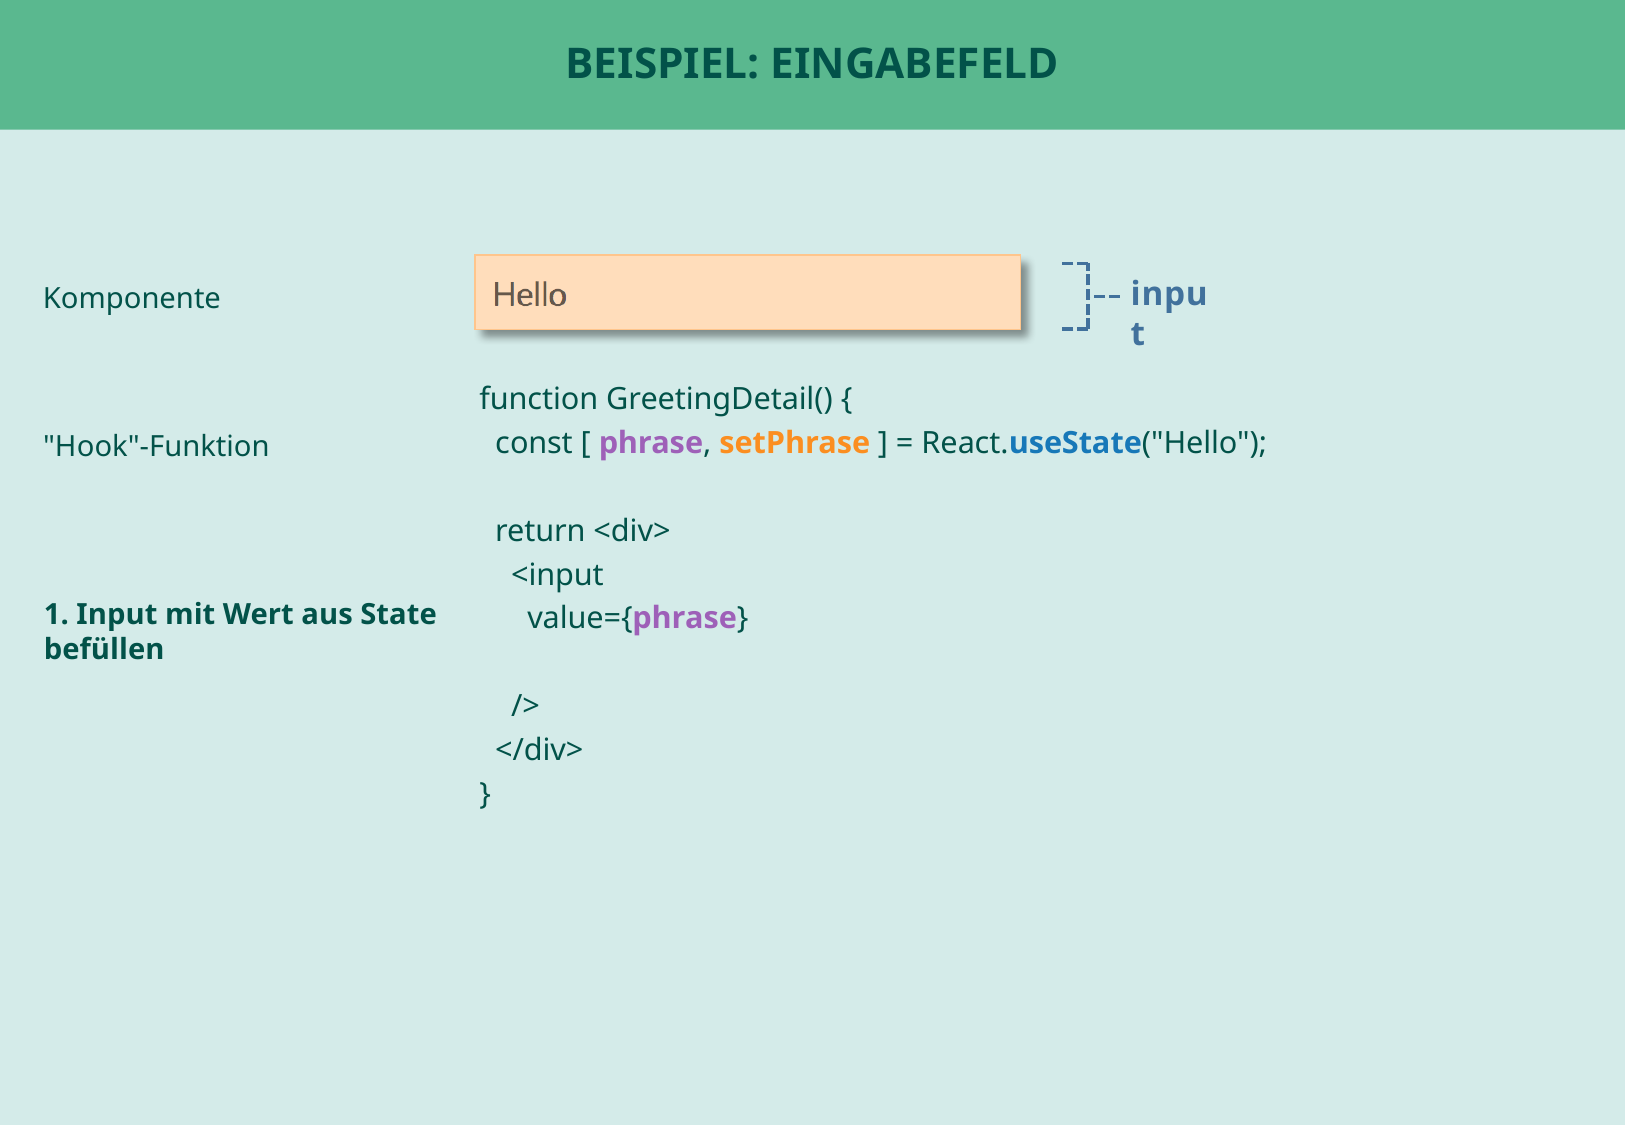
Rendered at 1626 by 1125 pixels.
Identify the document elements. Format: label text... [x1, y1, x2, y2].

text_box input [1130, 271, 1219, 303]
picture [474, 254, 1021, 330]
title Beispiel: Eingabefeld [0, 0, 1625, 130]
text_box Komponente [28, 271, 299, 322]
text_box "Hook"-Funktion [28, 420, 299, 470]
text_box function GreetingDetail() { const [ phrase, setPhrase ] = React.useState("Hello"); return <div> <input value={phrase} /> </div> } [479, 371, 1562, 811]
text_box [29, 632, 482, 684]
text_box 1. Input mit Wert aus State befüllen [29, 587, 571, 673]
